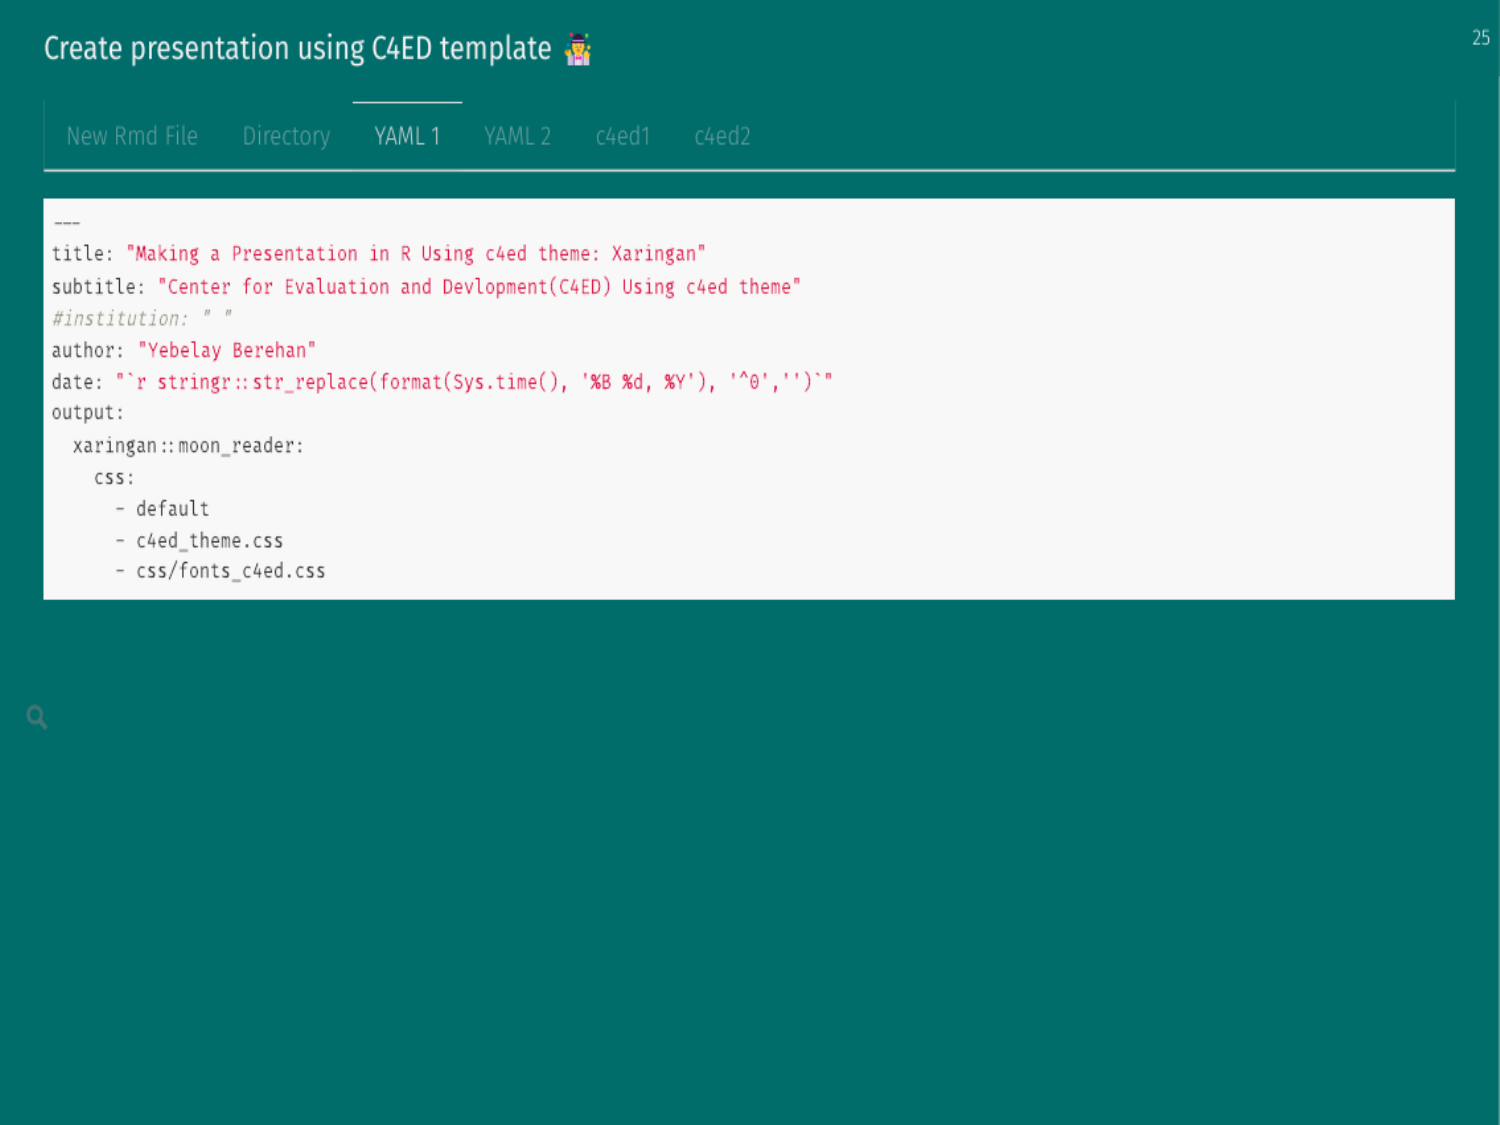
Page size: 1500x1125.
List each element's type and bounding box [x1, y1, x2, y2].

list [0, 0, 1500, 1125]
